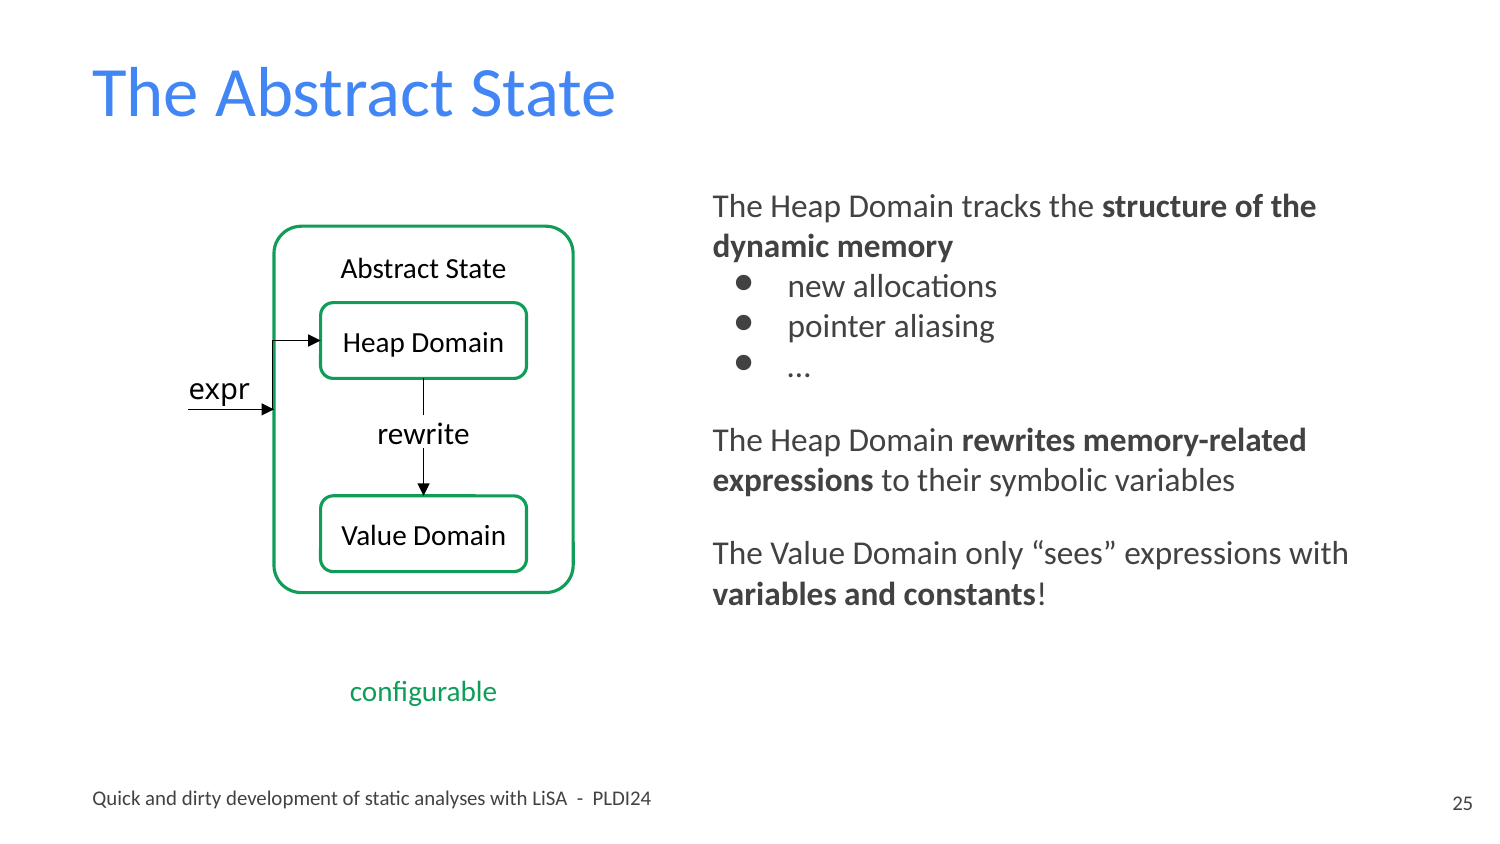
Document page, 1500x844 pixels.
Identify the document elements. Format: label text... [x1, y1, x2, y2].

text_box Heap Domain [320, 302, 527, 379]
text_box expr [164, 366, 268, 410]
text_box The Heap Domain tracks the structure of the dynamic memory new allocations pointer aliasing … [697, 169, 1399, 386]
text_box rewrite [341, 415, 419, 448]
text_box The Heap Domain rewrites memory-related expressions to their symbolic variables [697, 402, 1399, 500]
text_box Value Domain [320, 495, 527, 572]
slide_number ‹#› [1398, 770, 1489, 835]
text_box The Value Domain only “sees” expressions with variables and constants! [697, 516, 1399, 614]
text_box Abstract State [273, 226, 574, 593]
text_box configurable [281, 626, 565, 753]
text_box rewrite [427, 415, 506, 448]
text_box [273, 340, 321, 410]
title The Abstract State [77, 19, 1427, 146]
